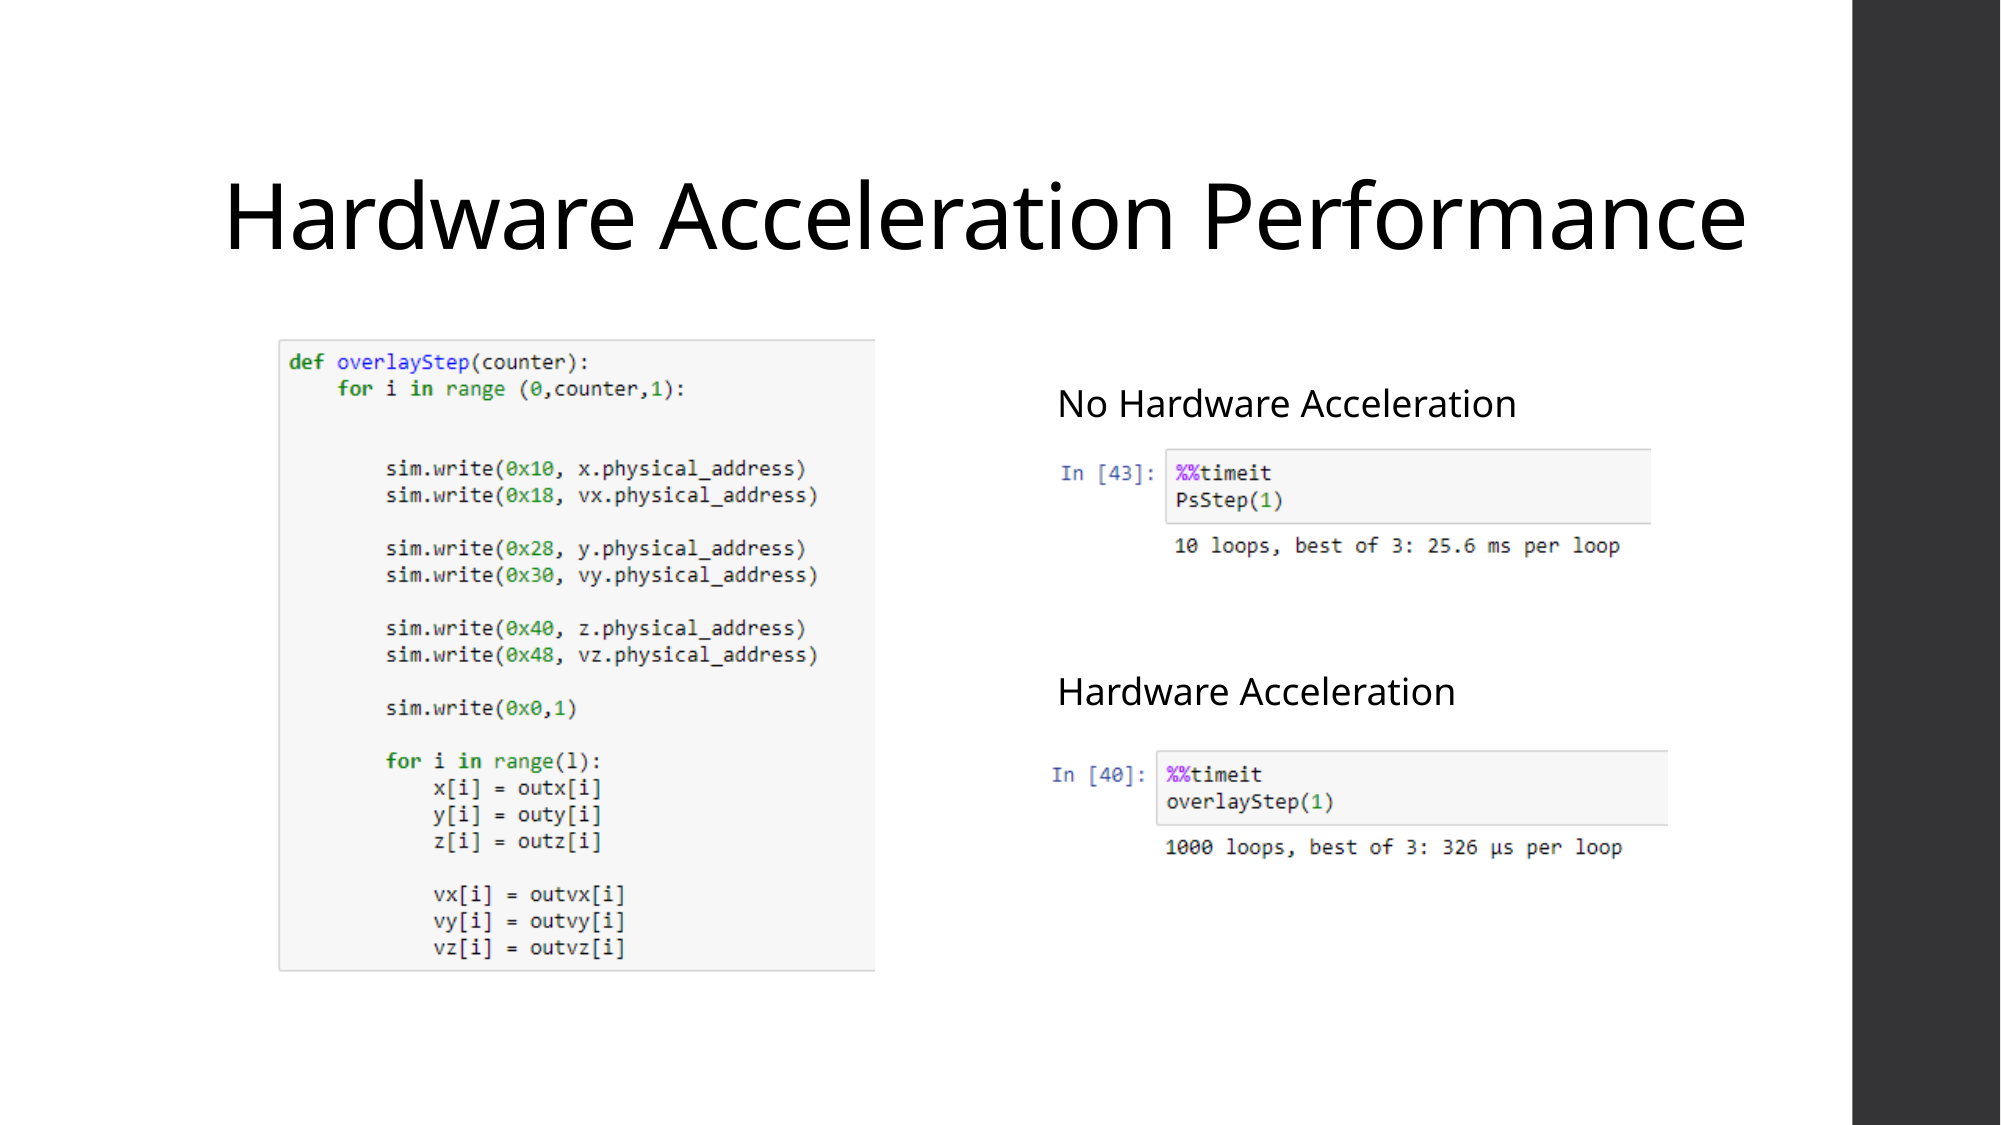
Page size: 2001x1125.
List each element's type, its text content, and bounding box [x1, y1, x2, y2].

title Hardware Acceleration Performance [206, 60, 1797, 278]
text_box Hardware Acceleration [1042, 661, 1587, 721]
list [274, 338, 875, 976]
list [1042, 738, 1668, 878]
text_box No Hardware Acceleration [1042, 372, 1587, 433]
picture [1059, 441, 1651, 575]
